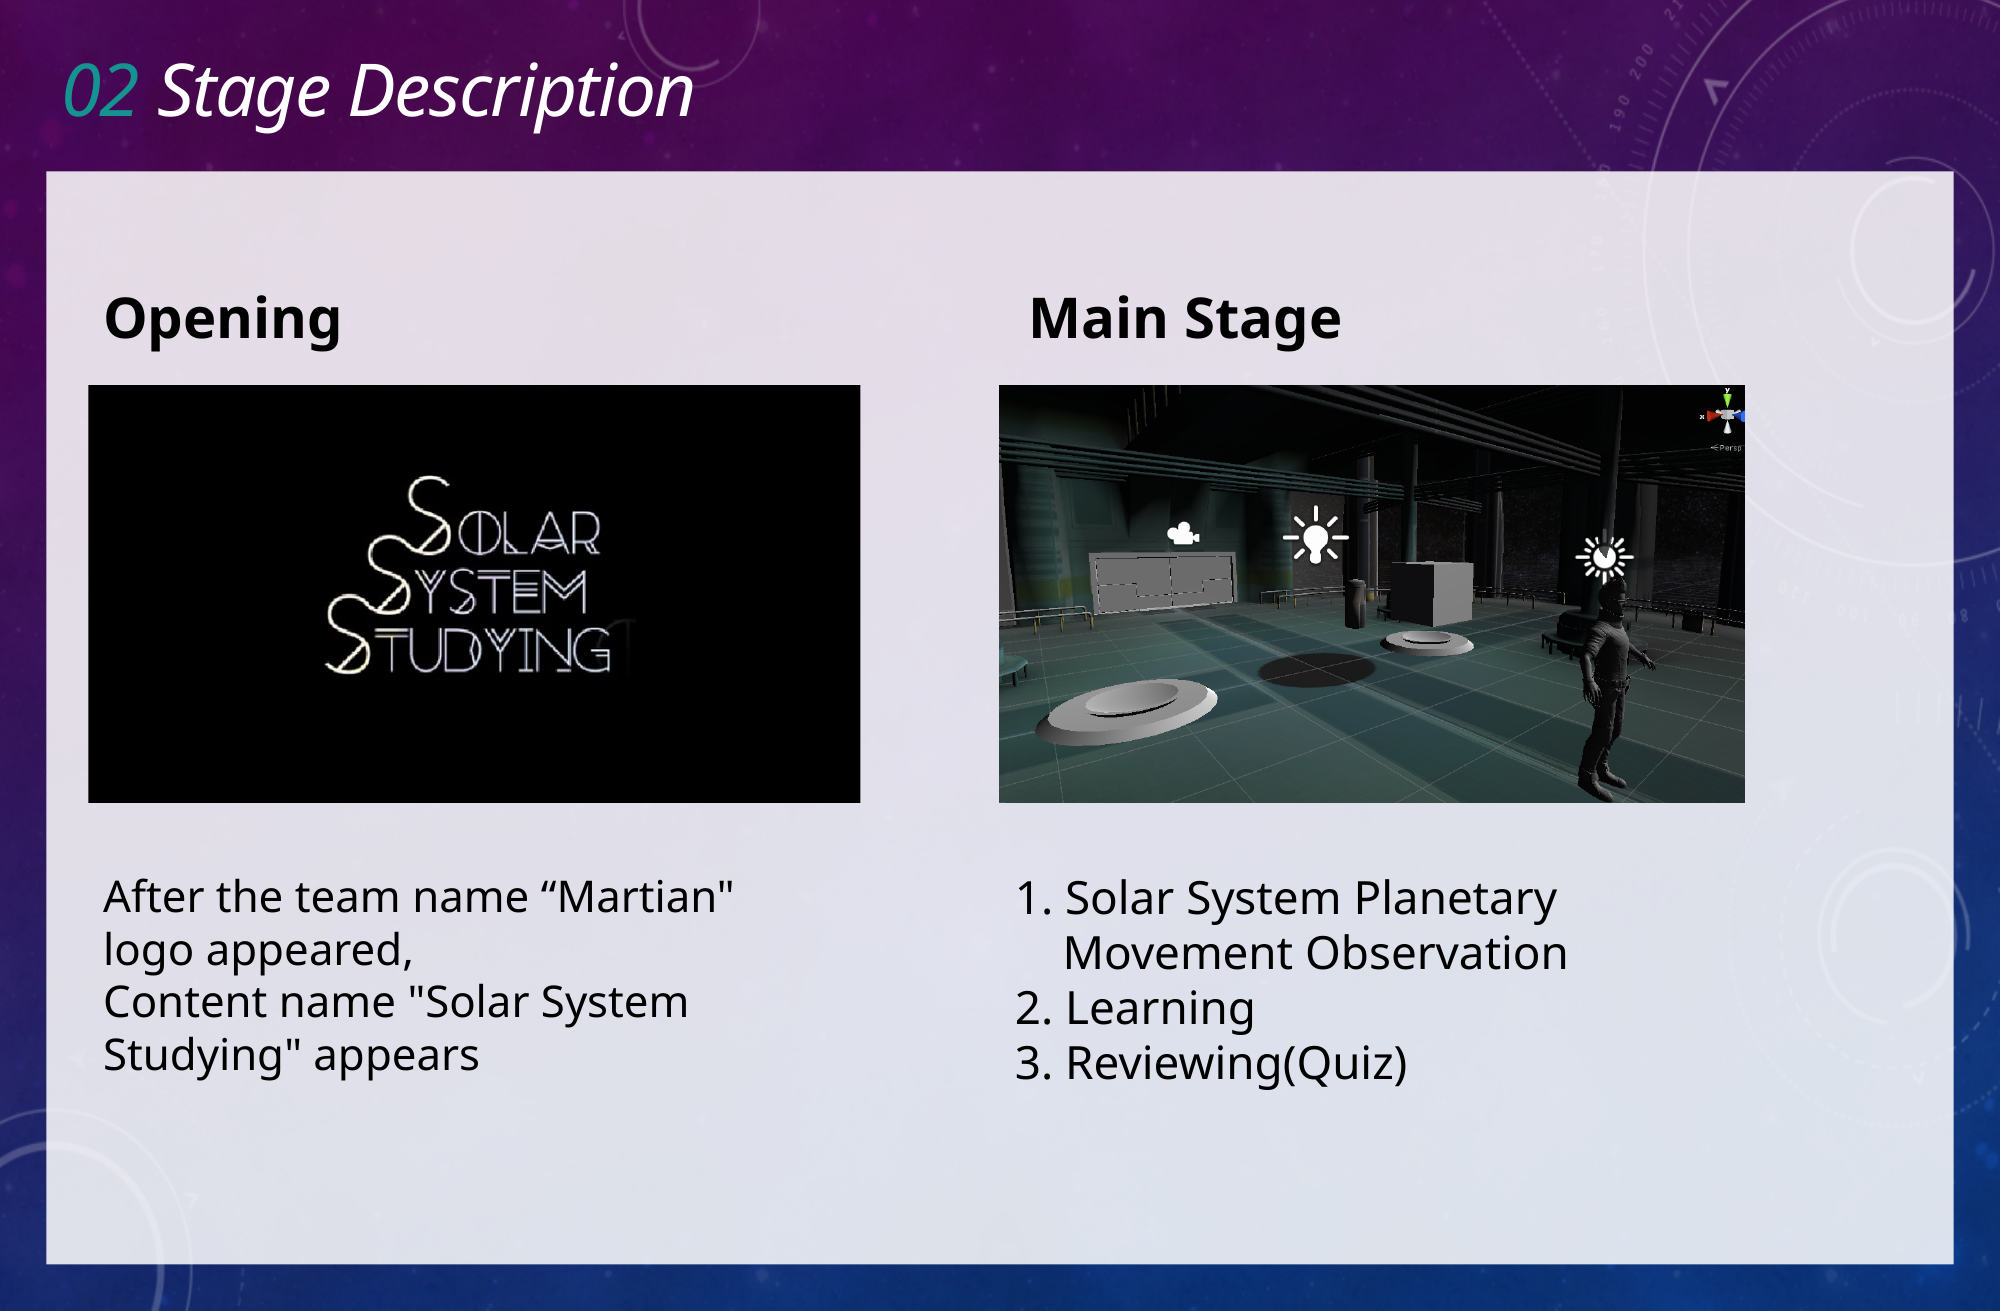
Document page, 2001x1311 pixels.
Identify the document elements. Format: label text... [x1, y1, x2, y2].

text_box 1. Solar System Planetary Movement Observation 2. Learning 3. Reviewing(Quiz) [999, 861, 1745, 1097]
picture [0, 0, 2000, 1311]
text_box After the team name “Martian" logo appeared, Content name "Solar System Studying" appears [88, 861, 861, 1087]
text_box Opening [88, 274, 699, 358]
text_box Main Stage [1013, 274, 1624, 358]
text_box [45, 170, 1955, 1265]
text_box 02 Stage Description [46, 46, 1709, 158]
